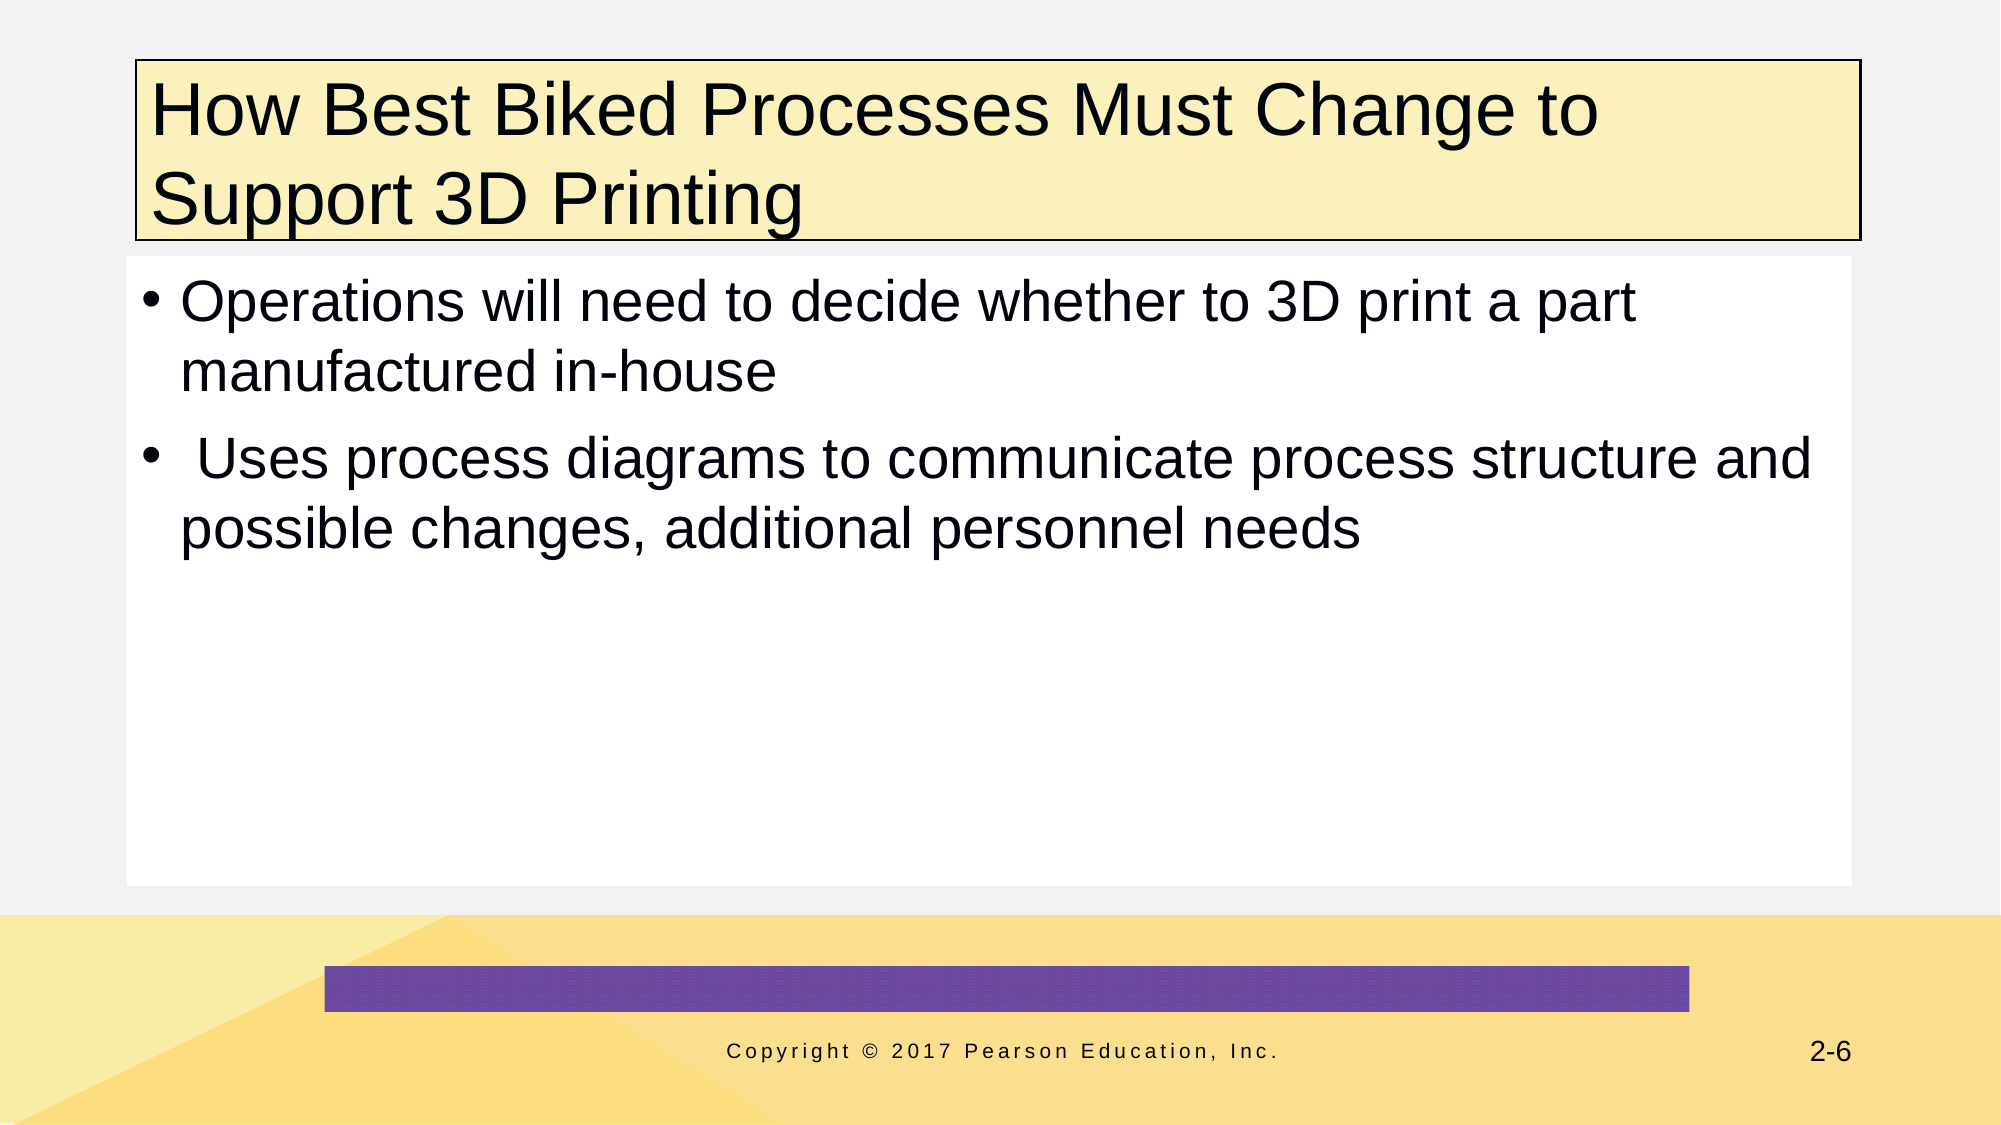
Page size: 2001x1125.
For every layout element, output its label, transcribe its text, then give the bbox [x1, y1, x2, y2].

title How Best Biked Processes Must Change to Support 3D Printing [135, 59, 1862, 241]
footer Copyright © 2017 Pearson Education, Inc. [326, 1025, 1677, 1075]
list Operations will need to decide whether to 3D print a part manufactured in-house Uses process diagrams to communicate process structure and possible changes, additional personnel needs [126, 255, 1852, 886]
